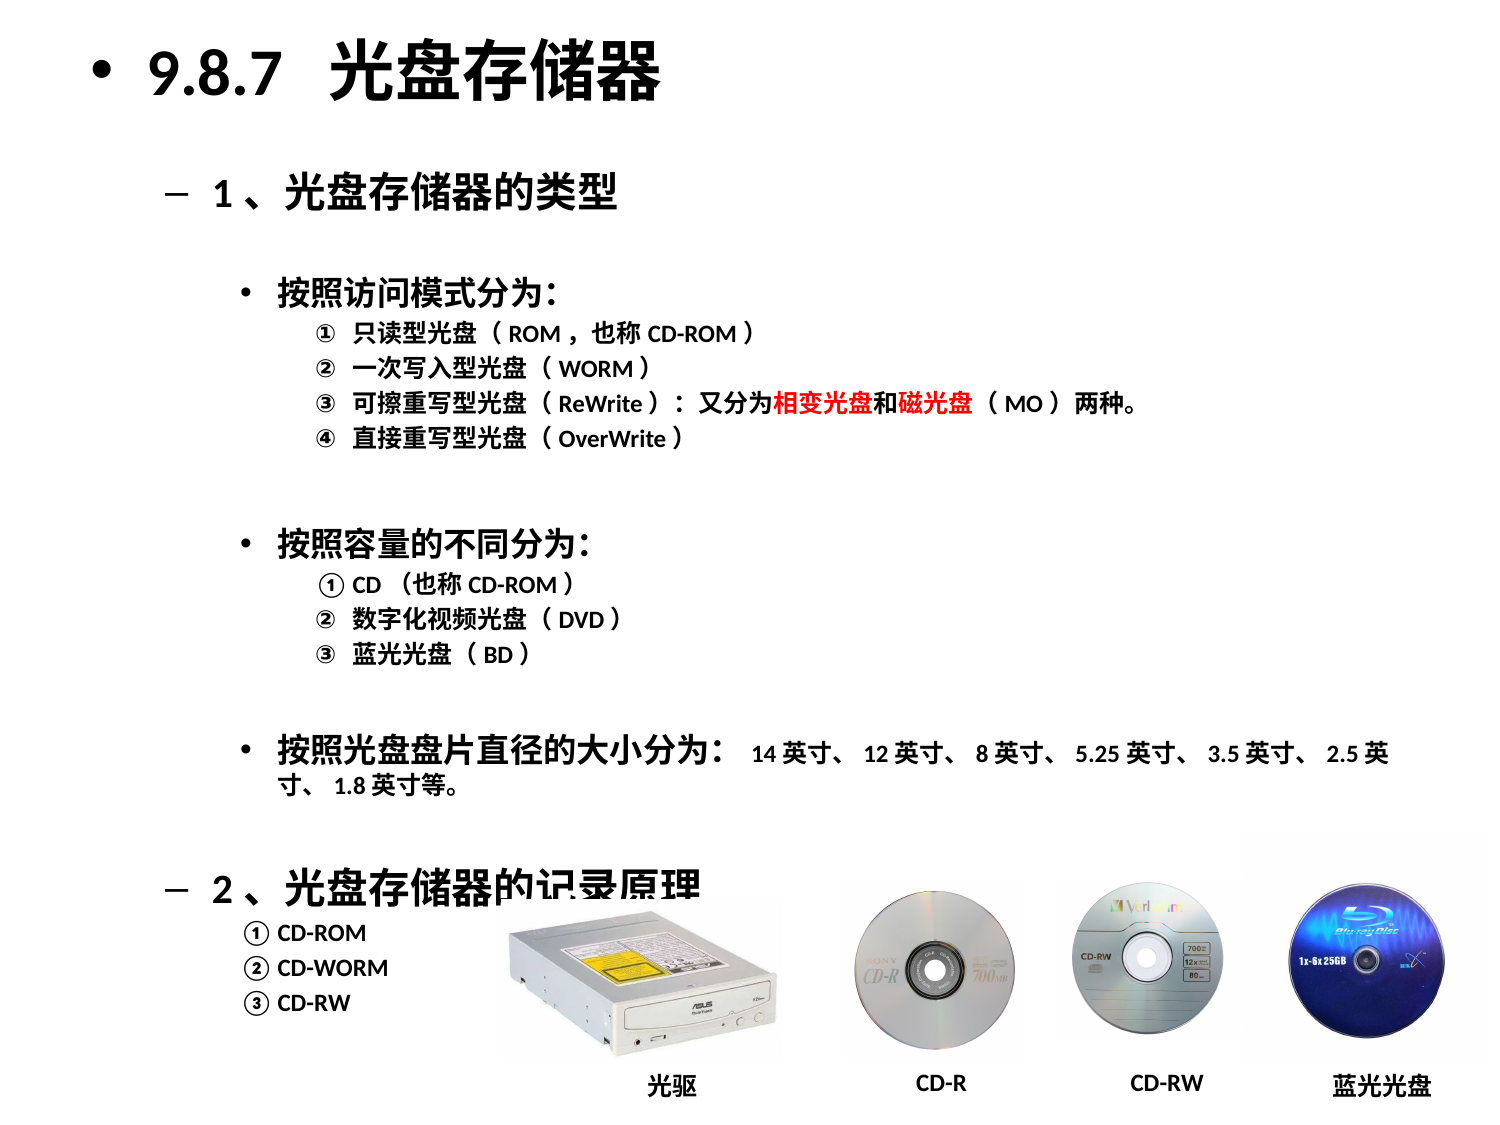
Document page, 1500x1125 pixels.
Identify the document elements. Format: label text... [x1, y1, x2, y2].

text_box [501, 837, 1490, 1109]
list 9.8.7 光盘存储器 1、光盘存储器的类型 按照访问模式分为： 只读型光盘（ROM，也称CD-ROM） 一次写入型光盘（WORM） 可擦重写型光盘（ReWrite）：又分为相变光盘和磁光盘（MO）两种。 直接重写型光盘（OverWrite） 按照容量的不同分为： CD（也称CD-ROM） 数字化视频光盘（DVD） 蓝光光盘（BD） 按照光盘盘片直径的大小分为：14英寸、12英寸、8英寸、5.25英寸、3.5英寸、2.5英寸、1.8英寸等。 2、光盘存储器的记录原理 CD-ROM CD-WORM CD-RW [75, 20, 1425, 764]
